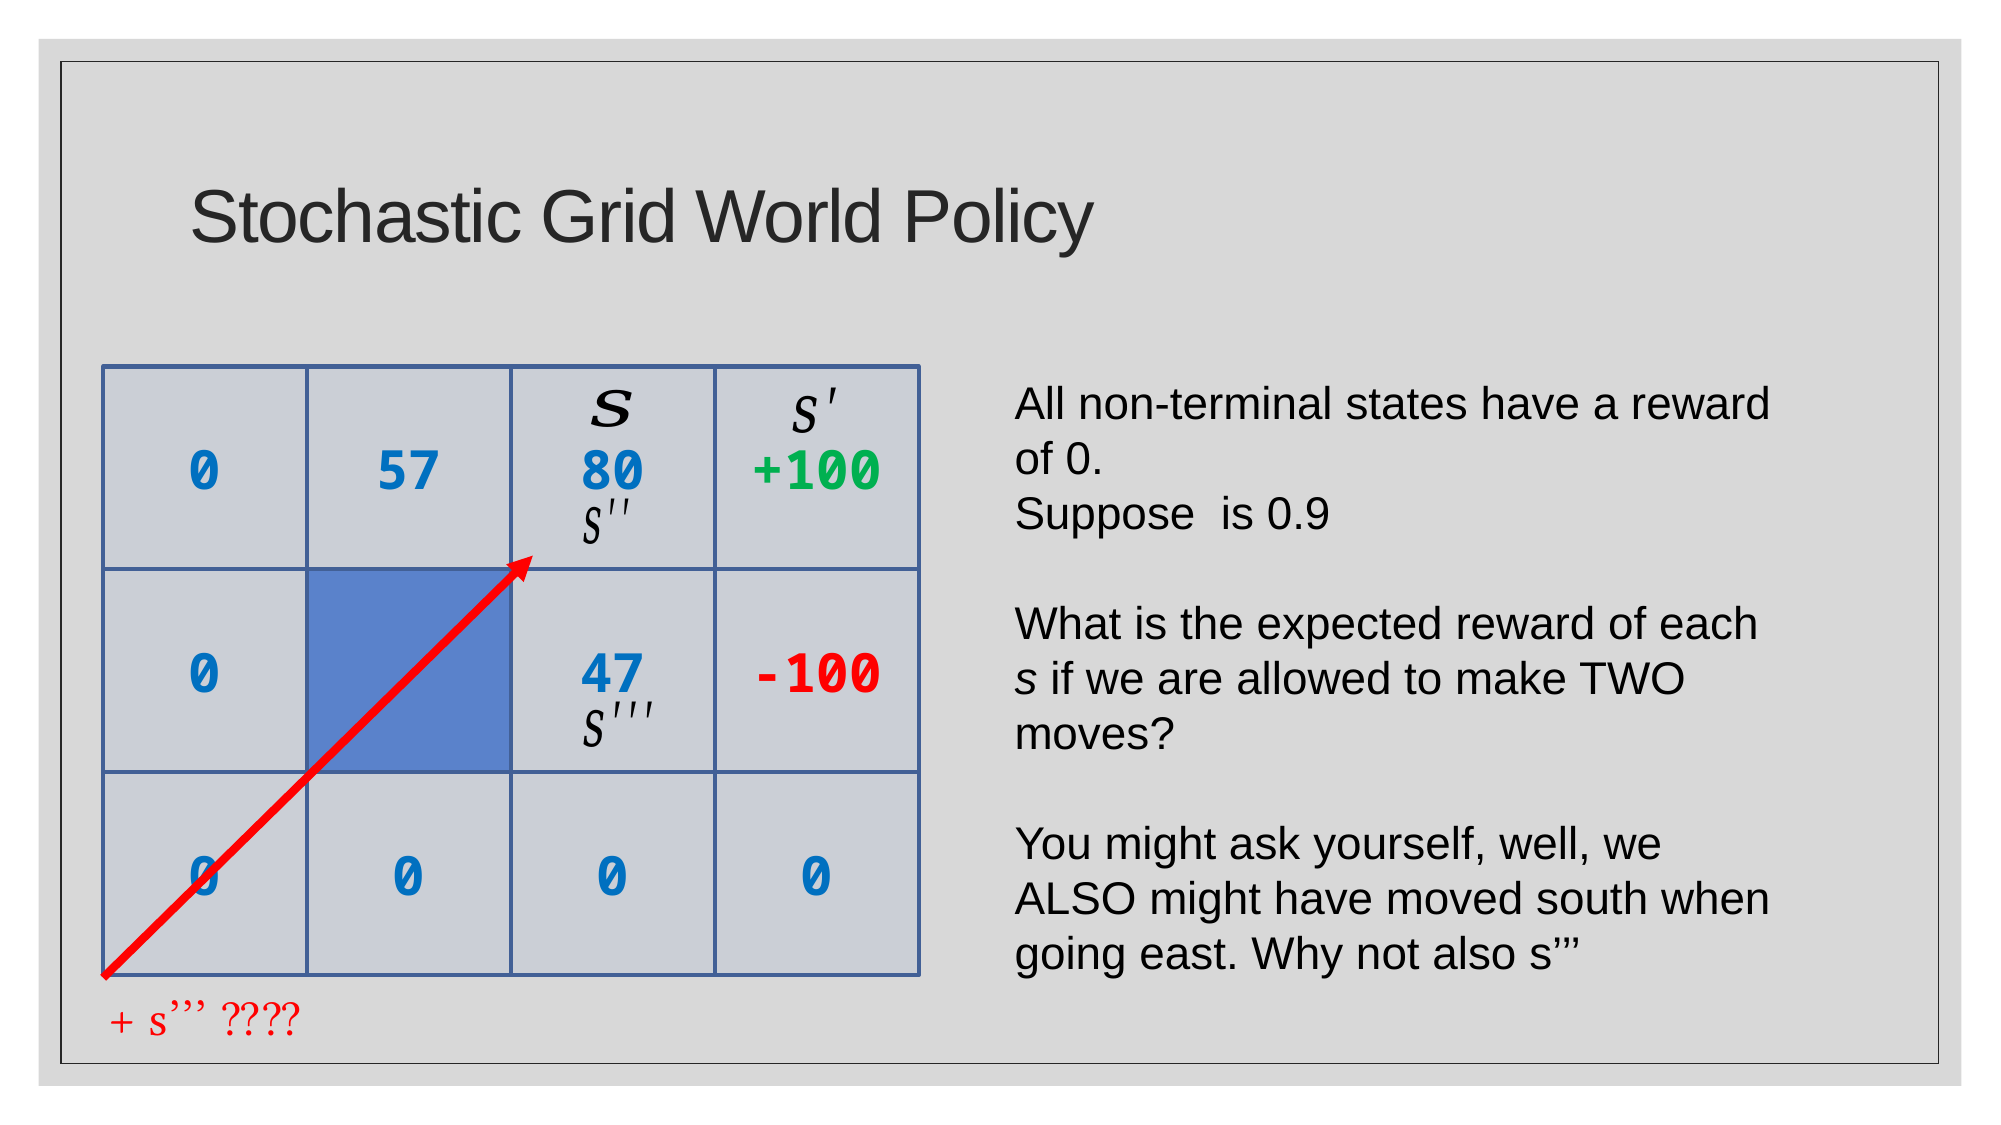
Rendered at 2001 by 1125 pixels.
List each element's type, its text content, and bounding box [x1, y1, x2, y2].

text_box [103, 555, 533, 978]
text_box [103, 366, 919, 975]
title Stochastic Grid World Policy [174, 105, 1825, 331]
